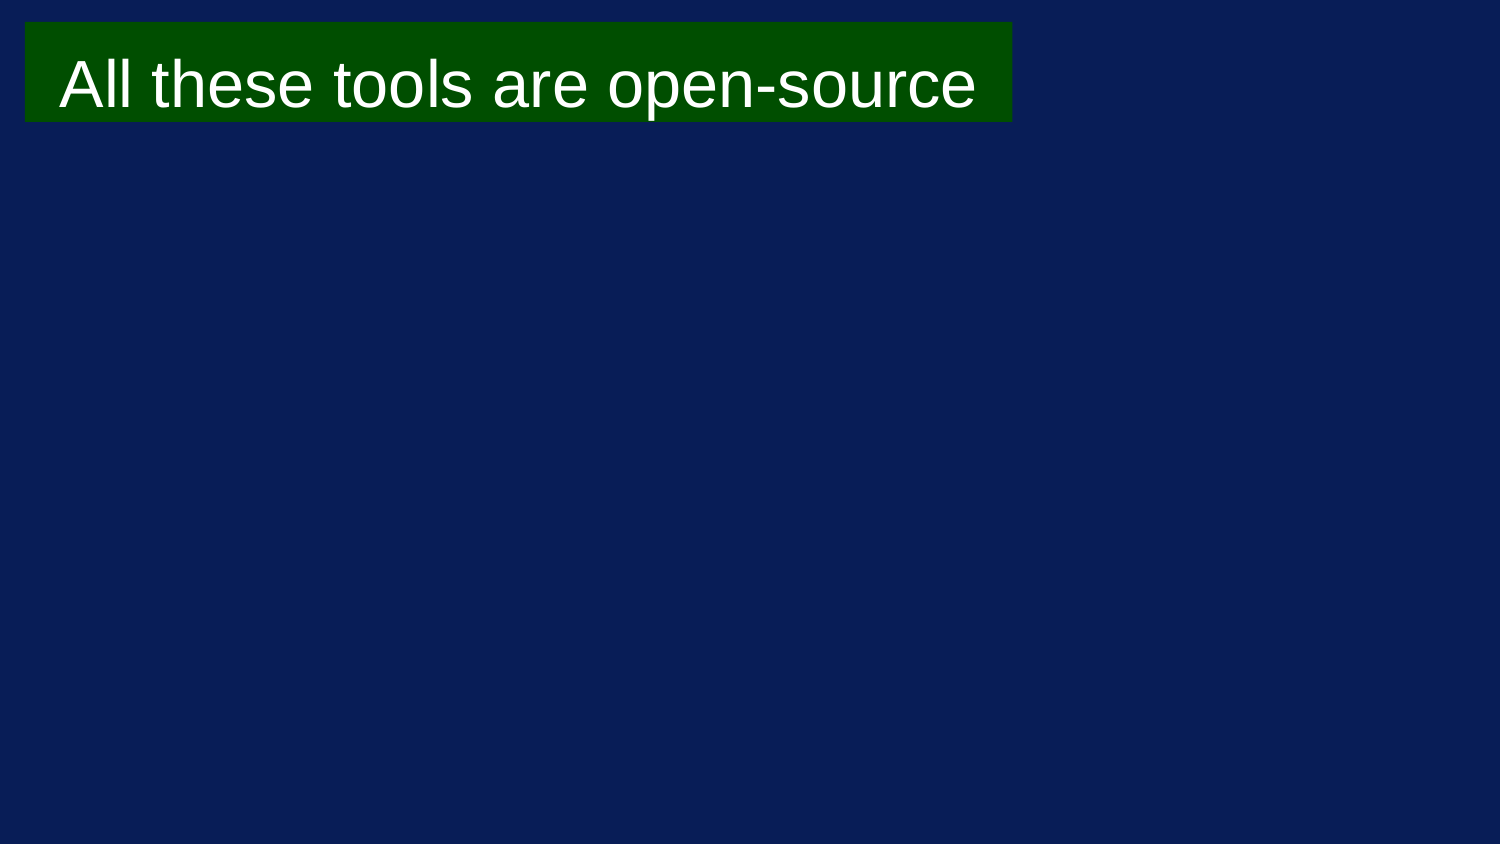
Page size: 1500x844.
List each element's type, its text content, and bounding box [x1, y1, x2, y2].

title All these tools are open-source [19, 21, 1481, 182]
